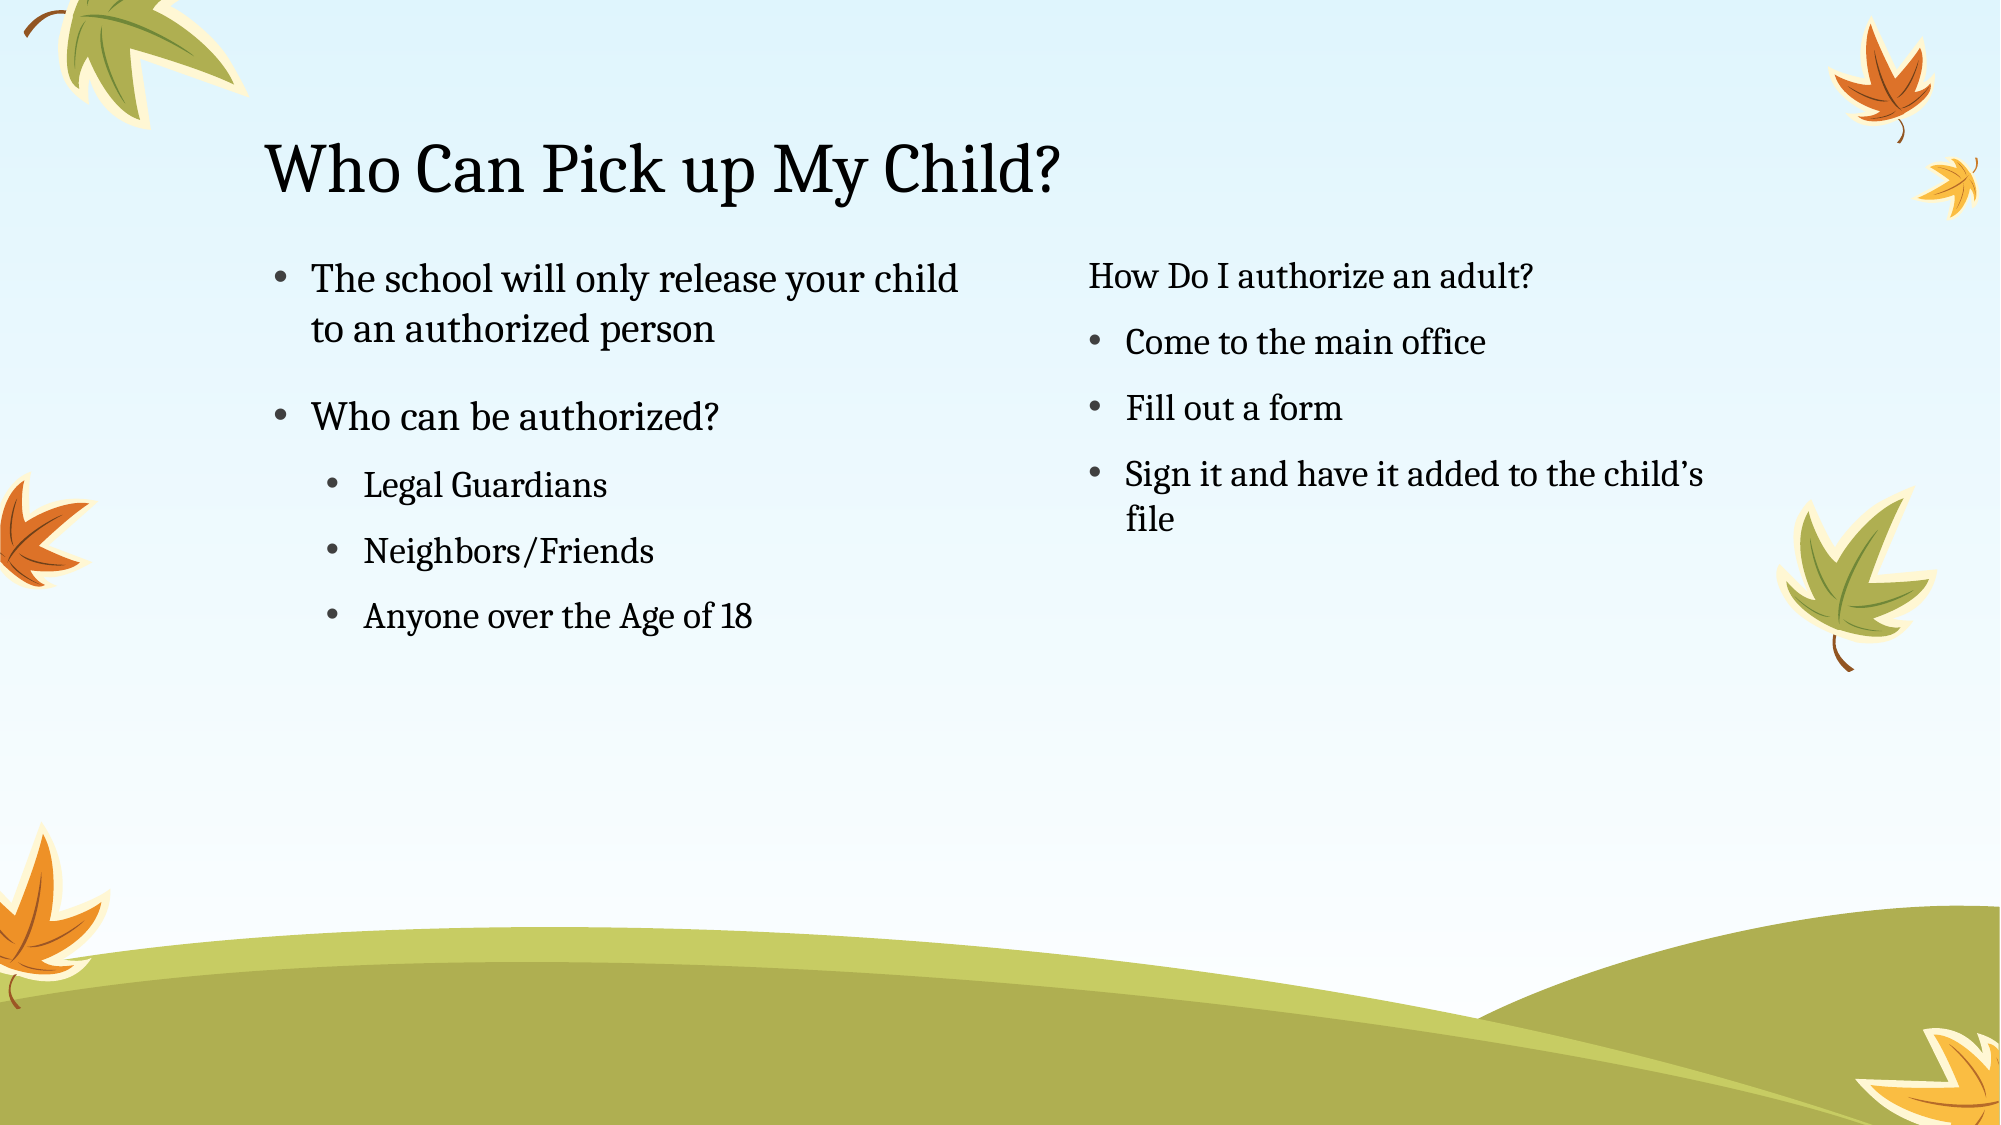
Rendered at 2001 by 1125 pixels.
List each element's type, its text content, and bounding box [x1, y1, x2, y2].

list The school will only release your child to an authorized person Who can be authorized? Legal Guardians Neighbors/Friends Anyone over the Age of 18 [250, 243, 986, 921]
list How Do I authorize an adult? Come to the main office Fill out a form Sign it and have it added to the child’s file [1013, 243, 1749, 921]
title Who Can Pick up My Child? [249, 12, 1749, 216]
